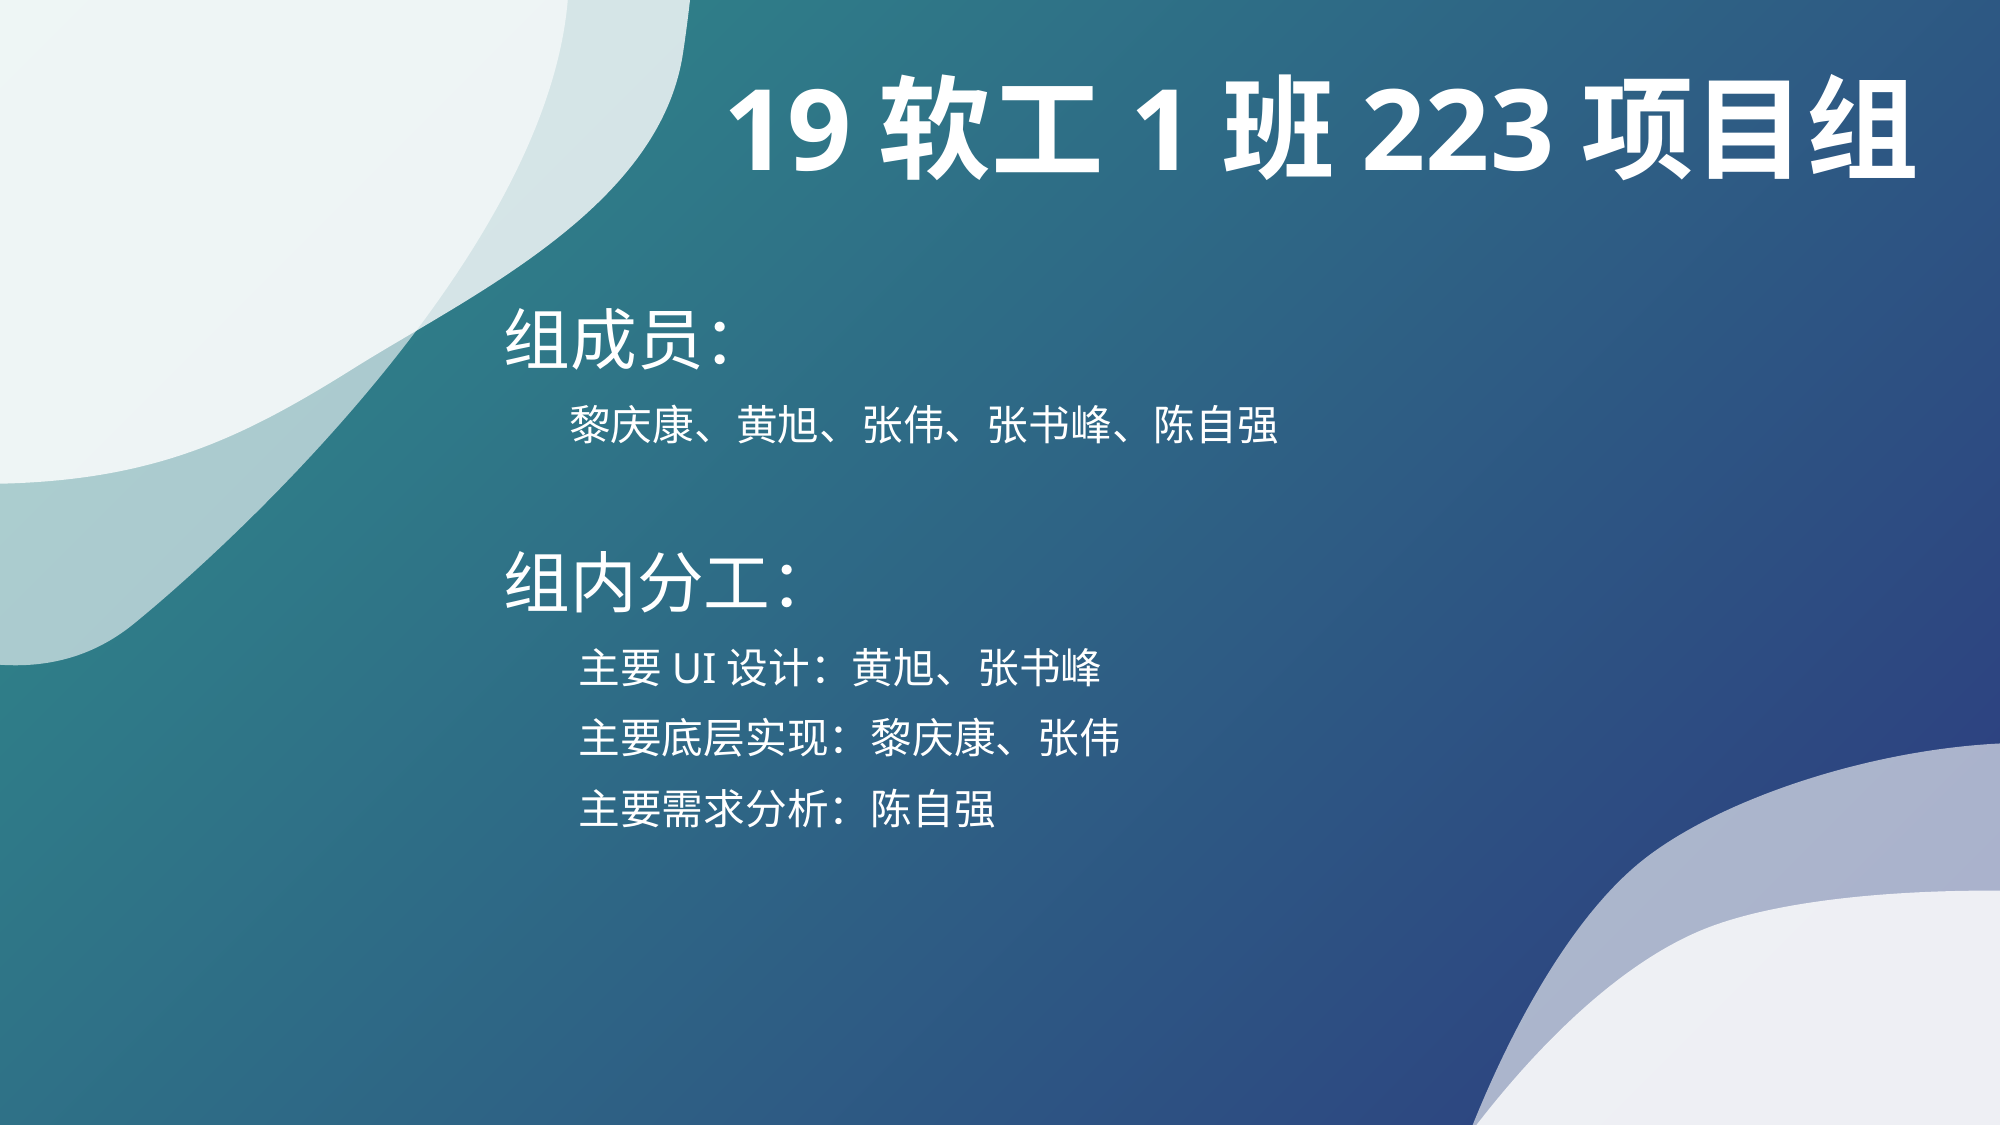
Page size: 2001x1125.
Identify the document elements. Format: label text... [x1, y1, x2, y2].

list 19软工1班223项目组 [708, 50, 2000, 222]
list 组成员： 黎庆康、黄旭、张伟、张书峰、陈自强 组内分工： 主要UI设计：黄旭、张书峰 主要底层实现：黎庆康、张伟 主要需求分析：陈自强 [488, 290, 1816, 904]
